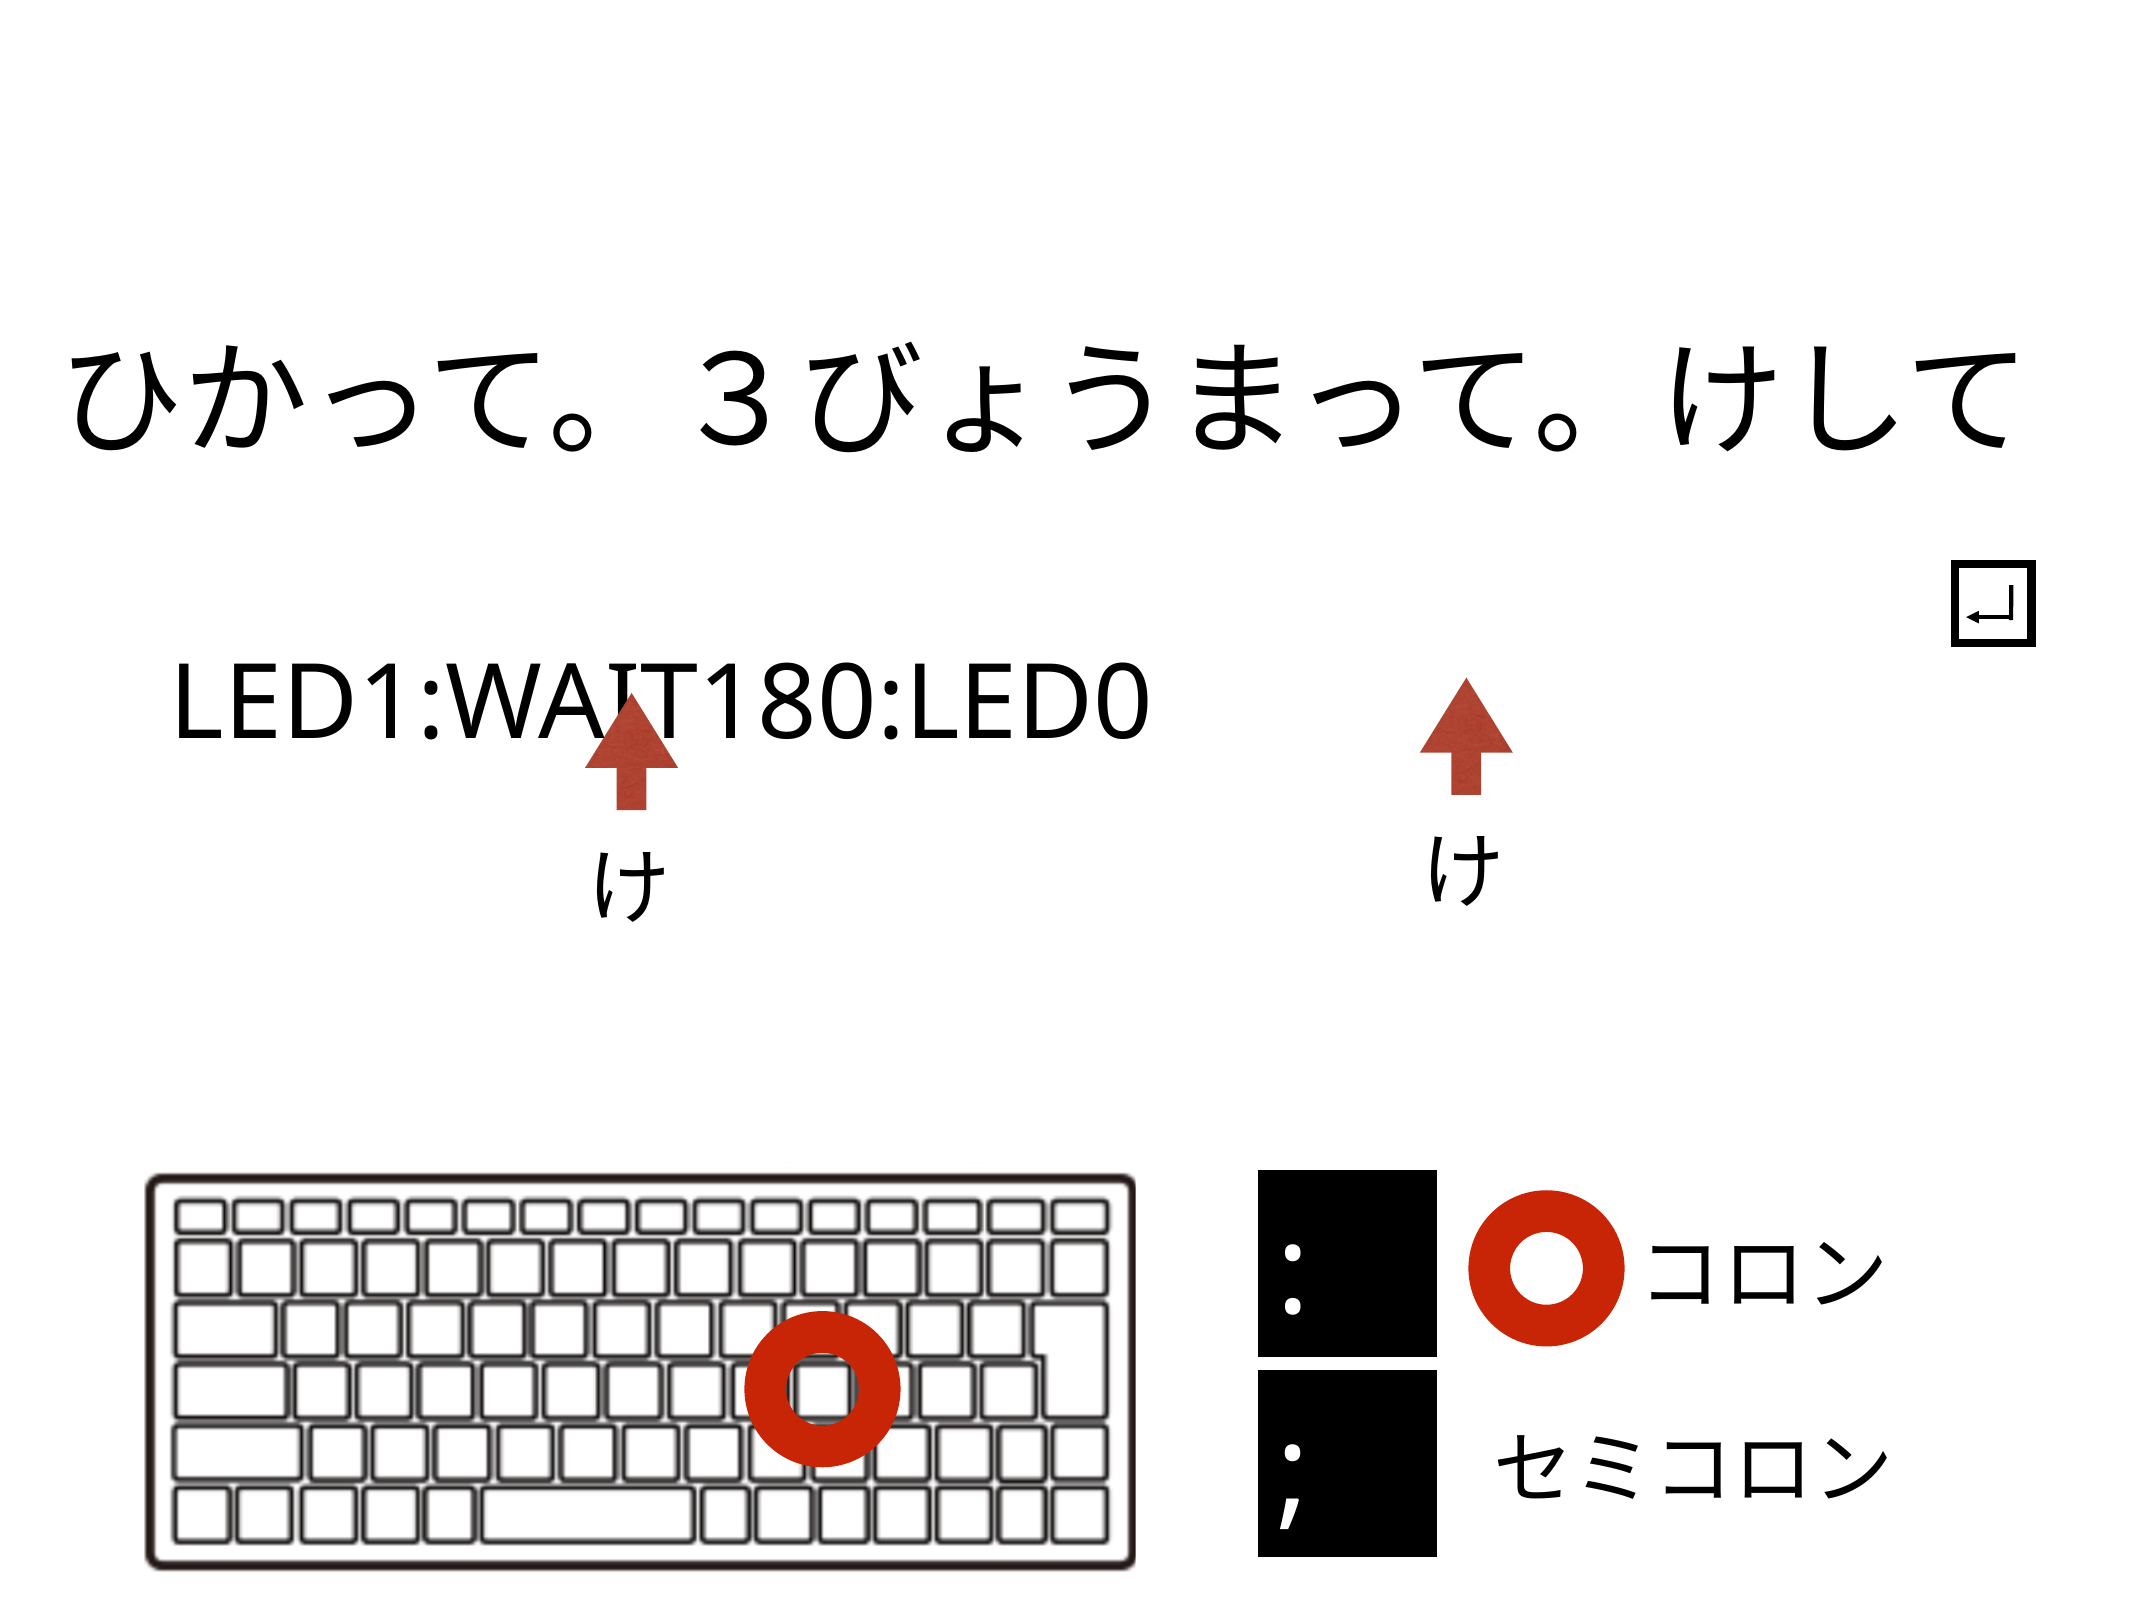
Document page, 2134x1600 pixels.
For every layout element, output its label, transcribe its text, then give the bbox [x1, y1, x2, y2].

text_box LED1:WAIT180:LED0 [161, 588, 2134, 768]
text_box ; [1268, 1380, 1427, 1547]
text_box [585, 692, 679, 811]
text_box [1489, 1211, 1604, 1326]
text_box コロン [1630, 1179, 2015, 1361]
text_box け [1413, 777, 1797, 959]
text_box : [1268, 1180, 1427, 1347]
text_box ひかって。３びょうまって。けして [50, 311, 2039, 479]
text_box け [578, 793, 963, 975]
picture [127, 1162, 1136, 1588]
text_box [1419, 677, 1513, 795]
text_box セミコロン [1485, 1375, 1906, 1557]
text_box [1955, 563, 2032, 644]
